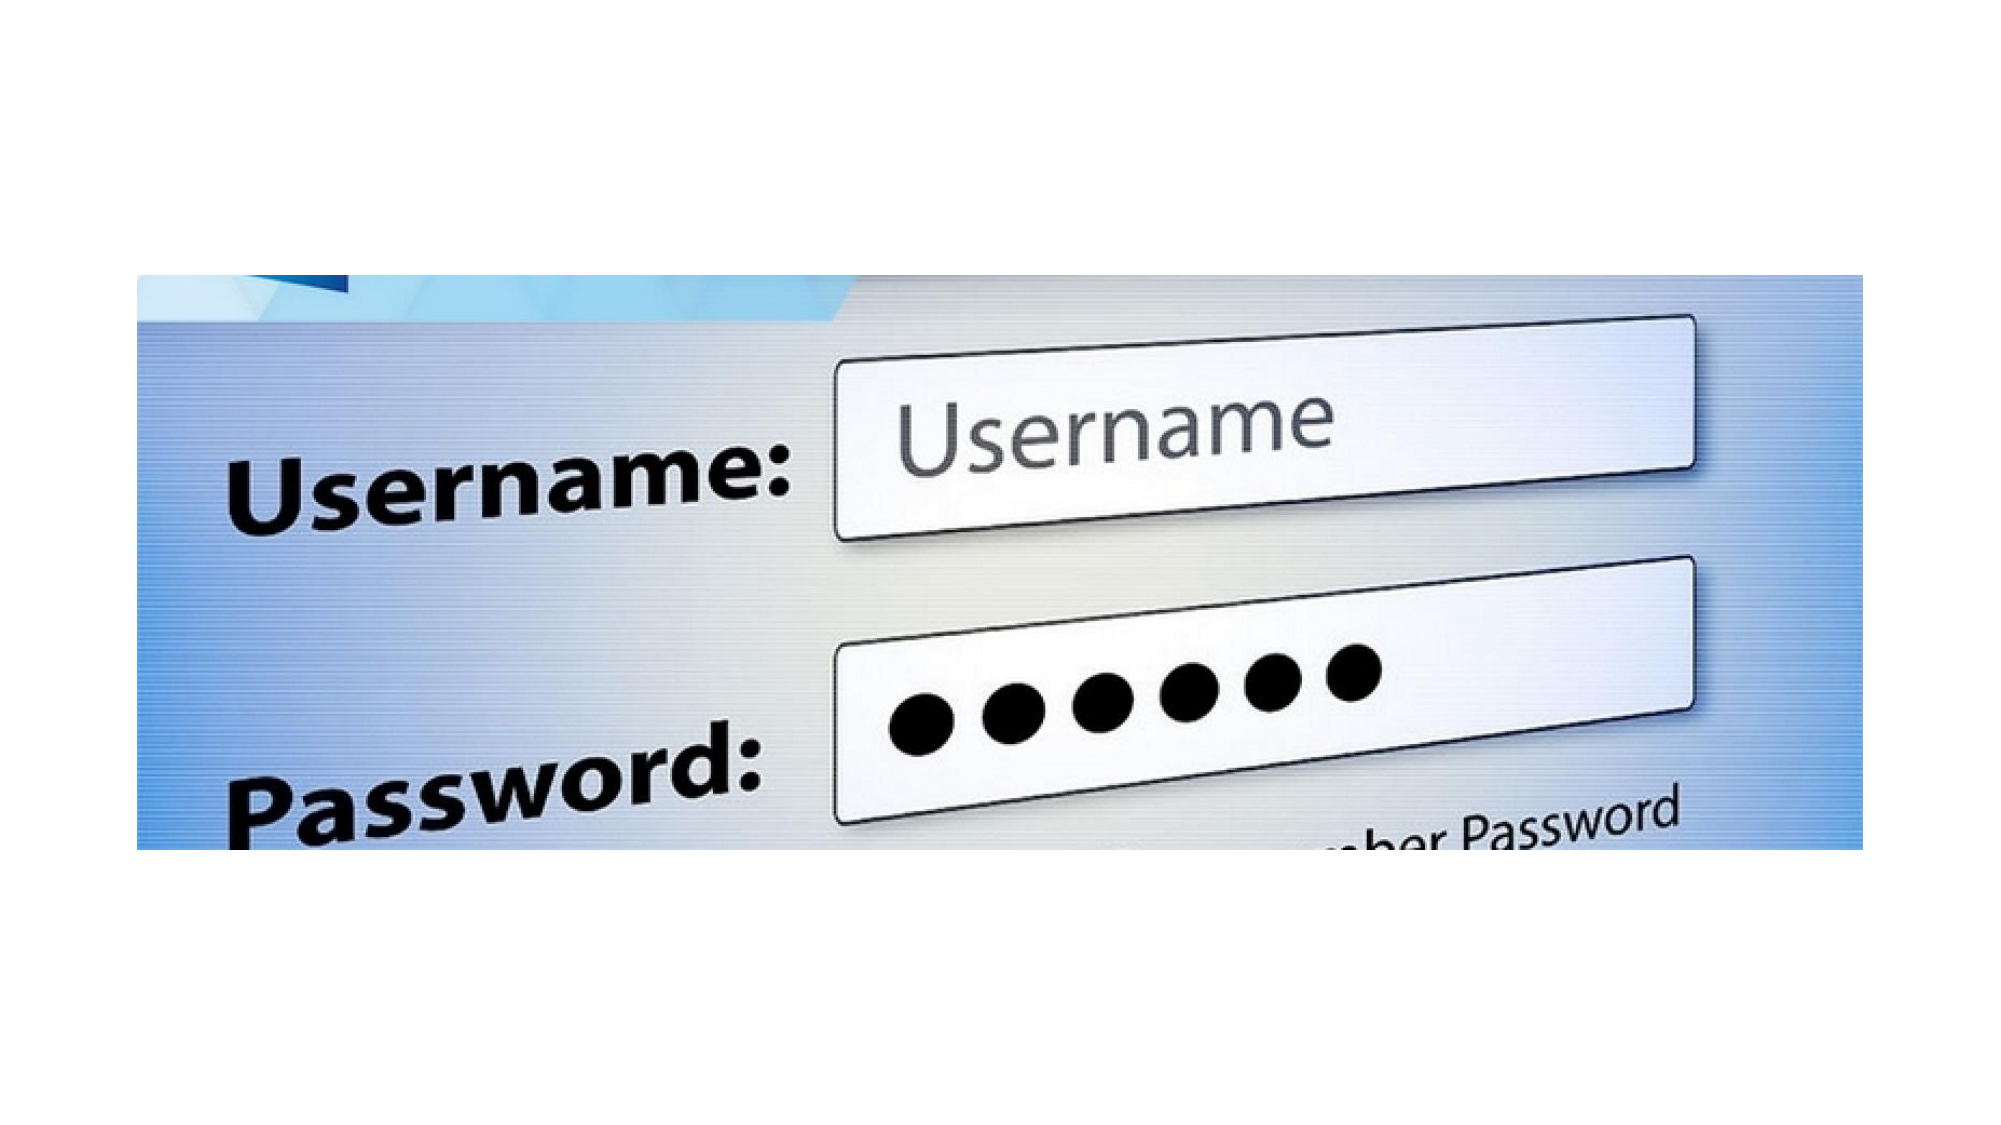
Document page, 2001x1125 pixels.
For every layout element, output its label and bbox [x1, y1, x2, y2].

list [137, 275, 1863, 850]
